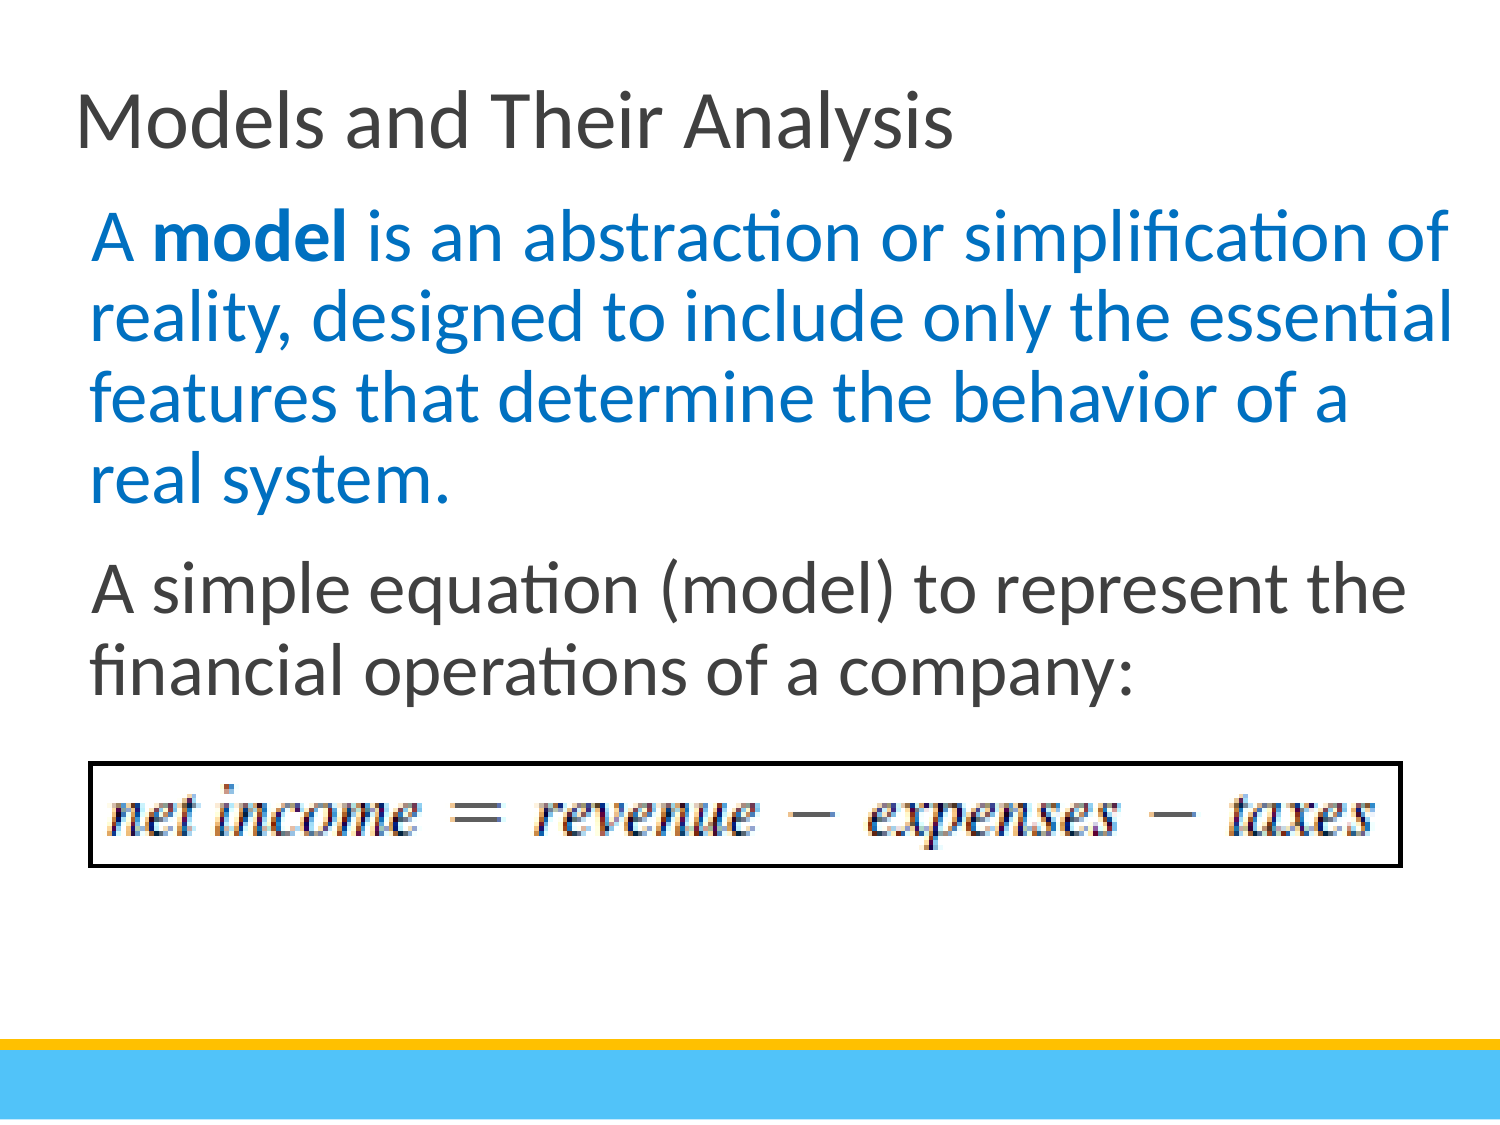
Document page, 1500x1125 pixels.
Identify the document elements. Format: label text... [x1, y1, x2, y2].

picture [73, 746, 1413, 871]
list Models and Their Analysis A model is an abstraction or simplification of reality, designed to include only the essential features that determine the behavior of a real system. A simple equation (model) to represent the financial operations of a company: [74, 69, 1478, 1001]
